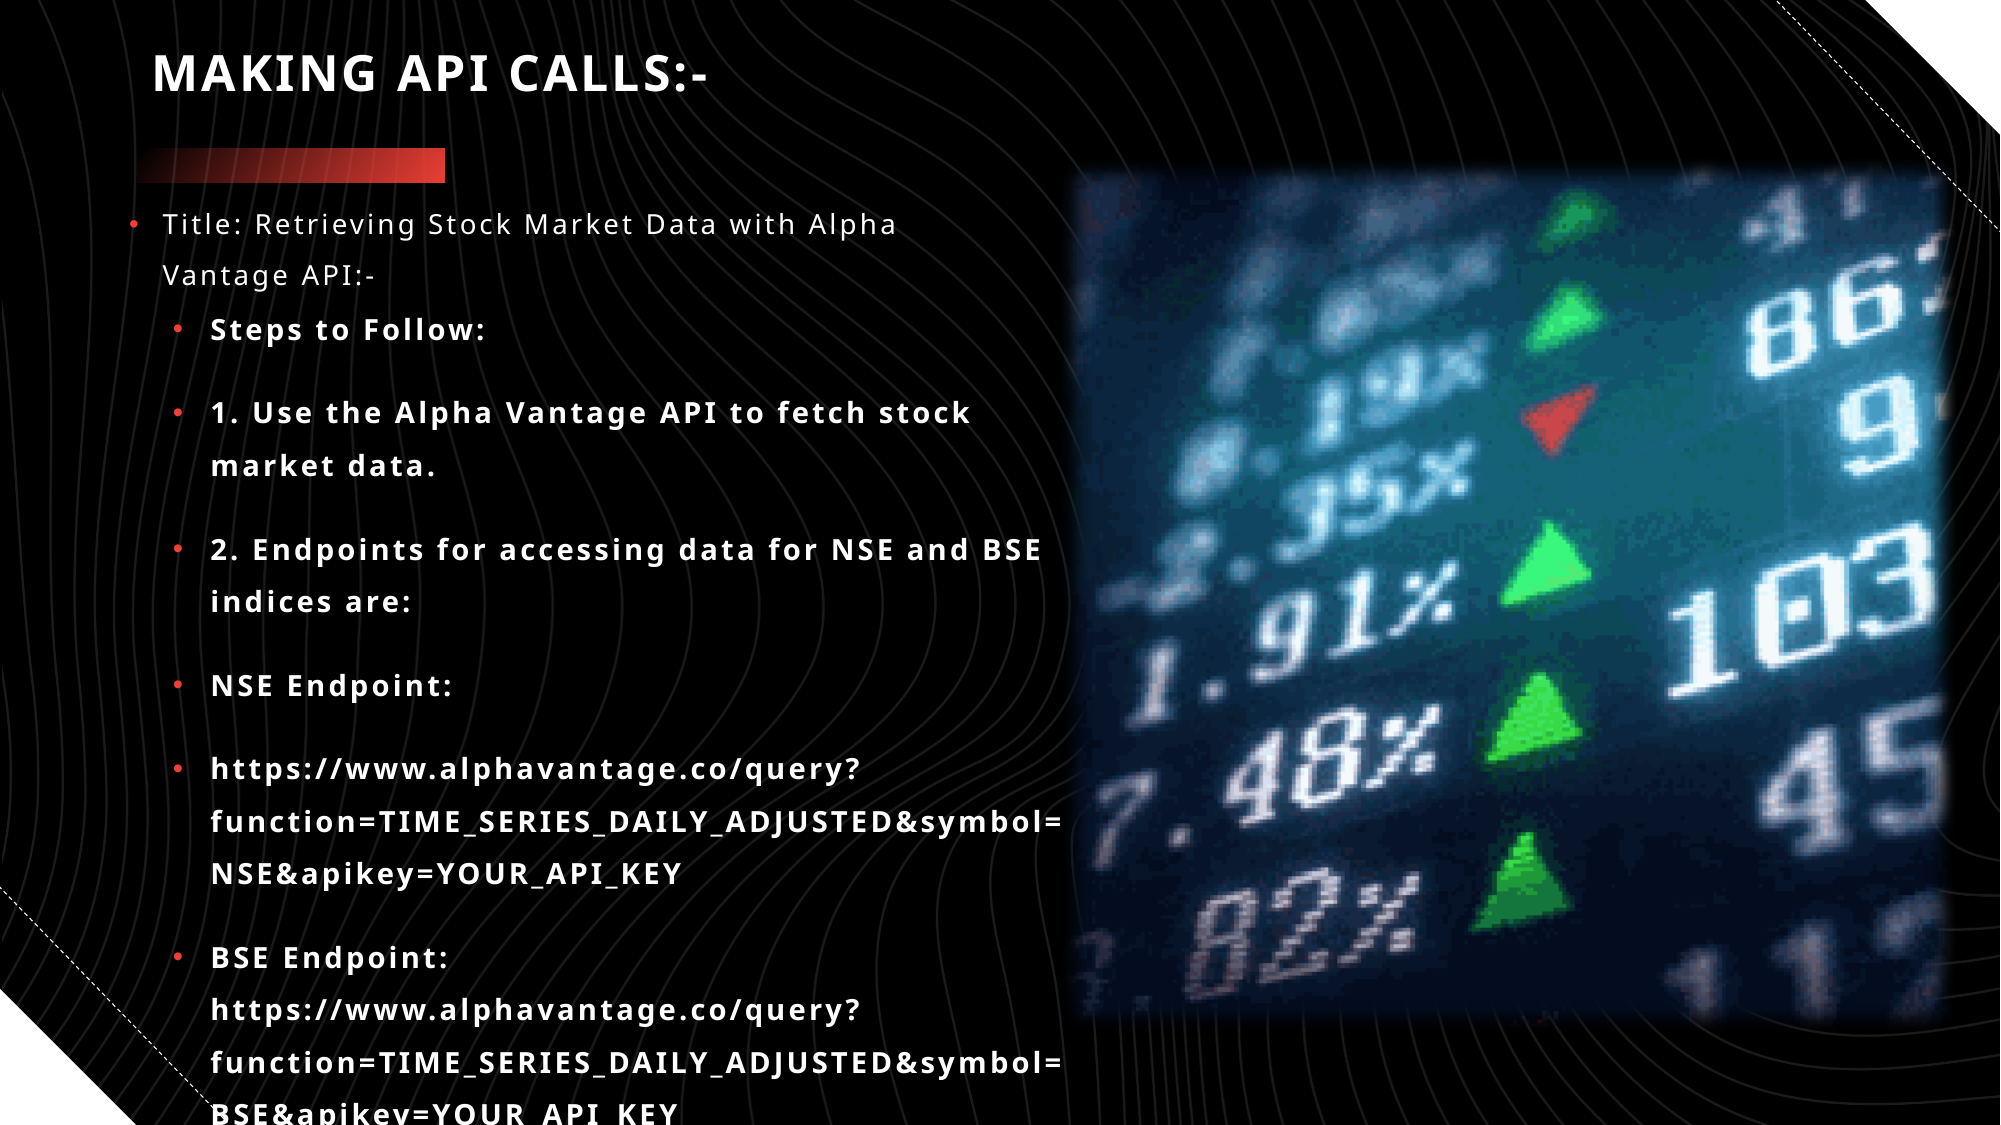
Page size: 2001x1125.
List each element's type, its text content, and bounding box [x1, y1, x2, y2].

text_box Title: Retrieving Stock Market Data with Alpha Vantage API:- [114, 183, 1016, 299]
picture [1058, 156, 1960, 1035]
list Steps to Follow: 1. Use the Alpha Vantage API to fetch stock market data. 2. Endpoints for accessing data for NSE and BSE indices are: NSE Endpoint: https://www.alphavantage.co/query?function=TIME_SERIES_DAILY_ADJUSTED&symbol=NSE&apikey=YOUR_API_KEY BSE Endpoint: https://www.alphavantage.co/query?function=TIME_SERIES_DAILY_ADJUSTED&symbol=BSE&apikey=YOUR_API_KEY 3. Replace YOUR_API_KEY with your unique Alpha Vantage API key to access the data. [157, 286, 1058, 1024]
title MAKING API CALLS:- [136, 27, 1863, 124]
